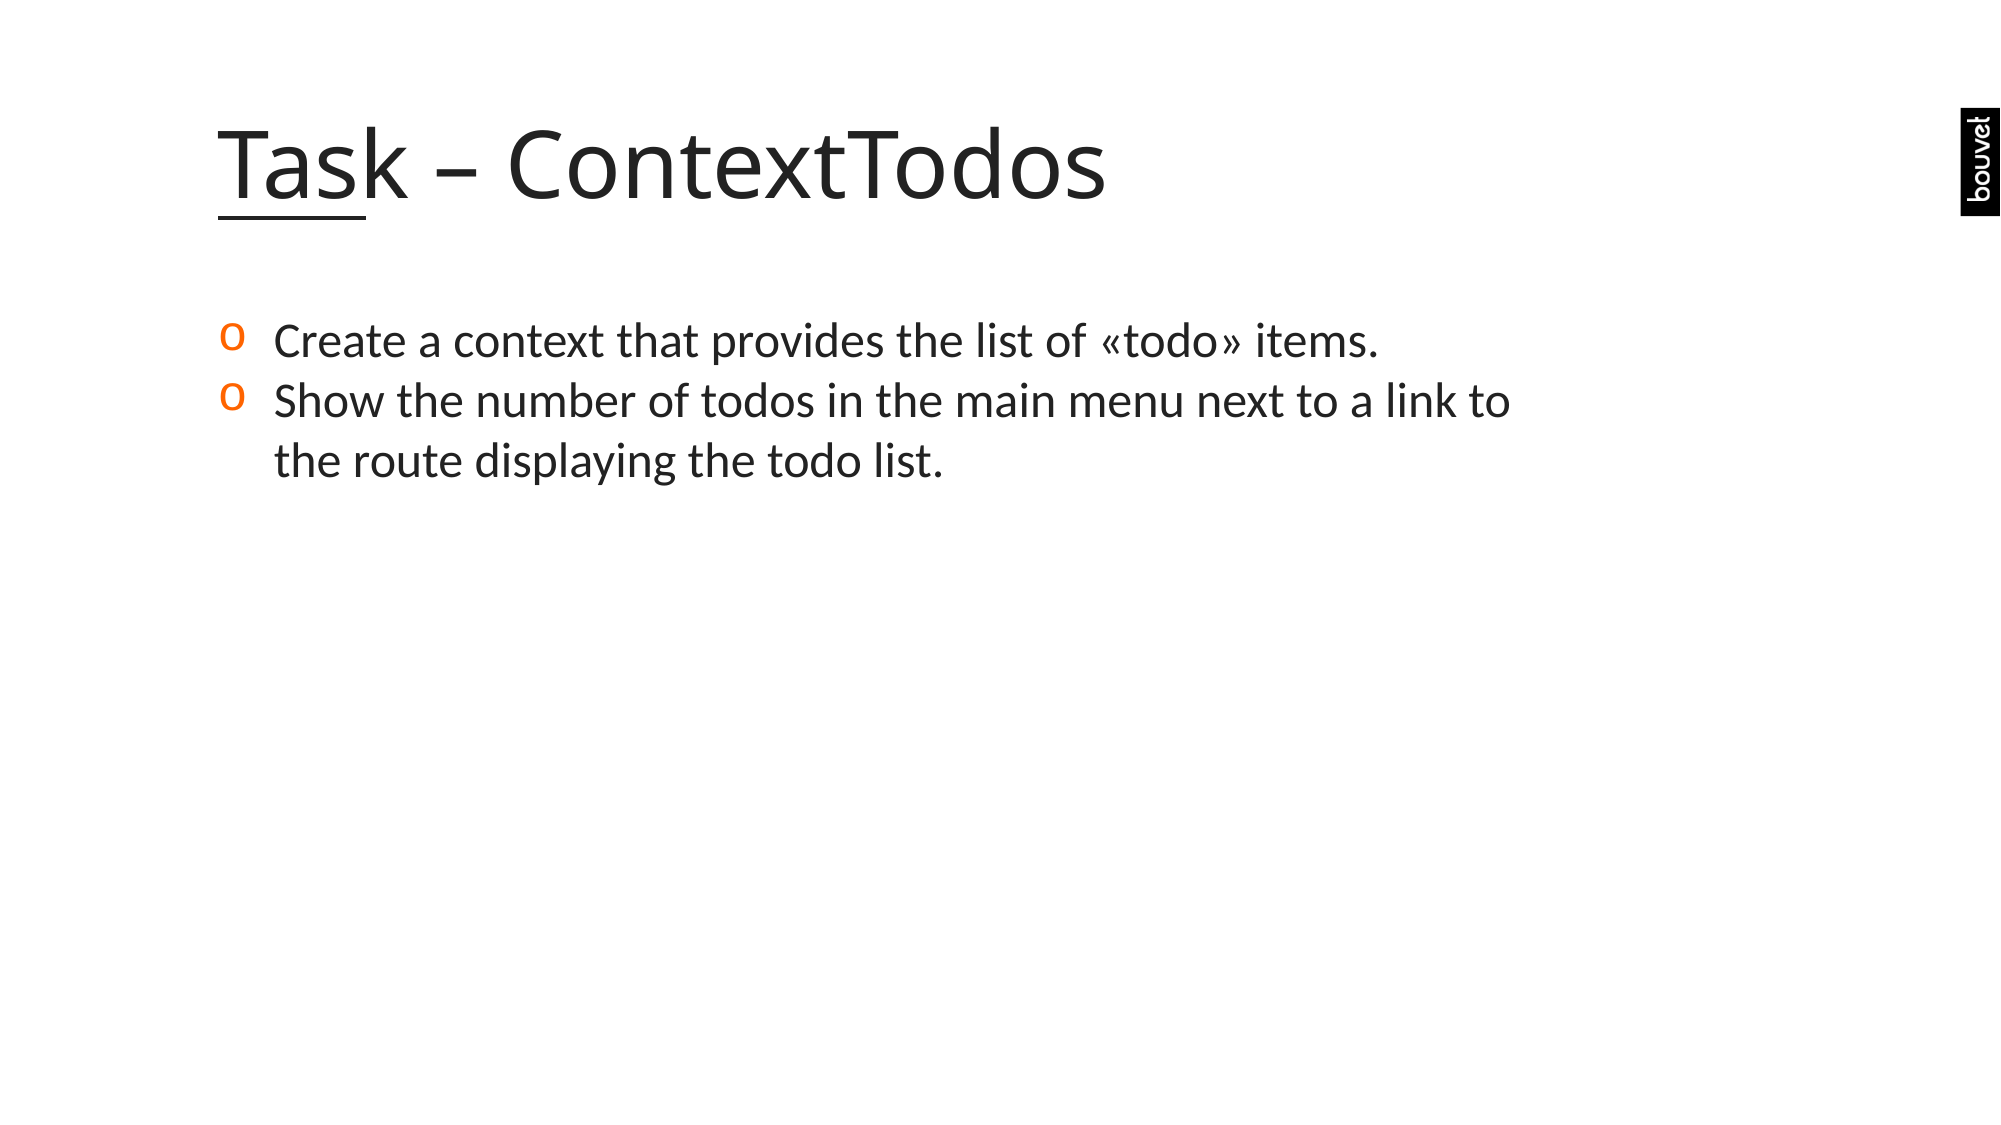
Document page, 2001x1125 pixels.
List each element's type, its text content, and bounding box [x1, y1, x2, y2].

list Create a context that provides the list of «todo» items. Show the number of todos in the main menu next to a link to the route displaying the todo list. [202, 299, 1578, 1014]
title Task – ContextTodos [202, 59, 1856, 278]
